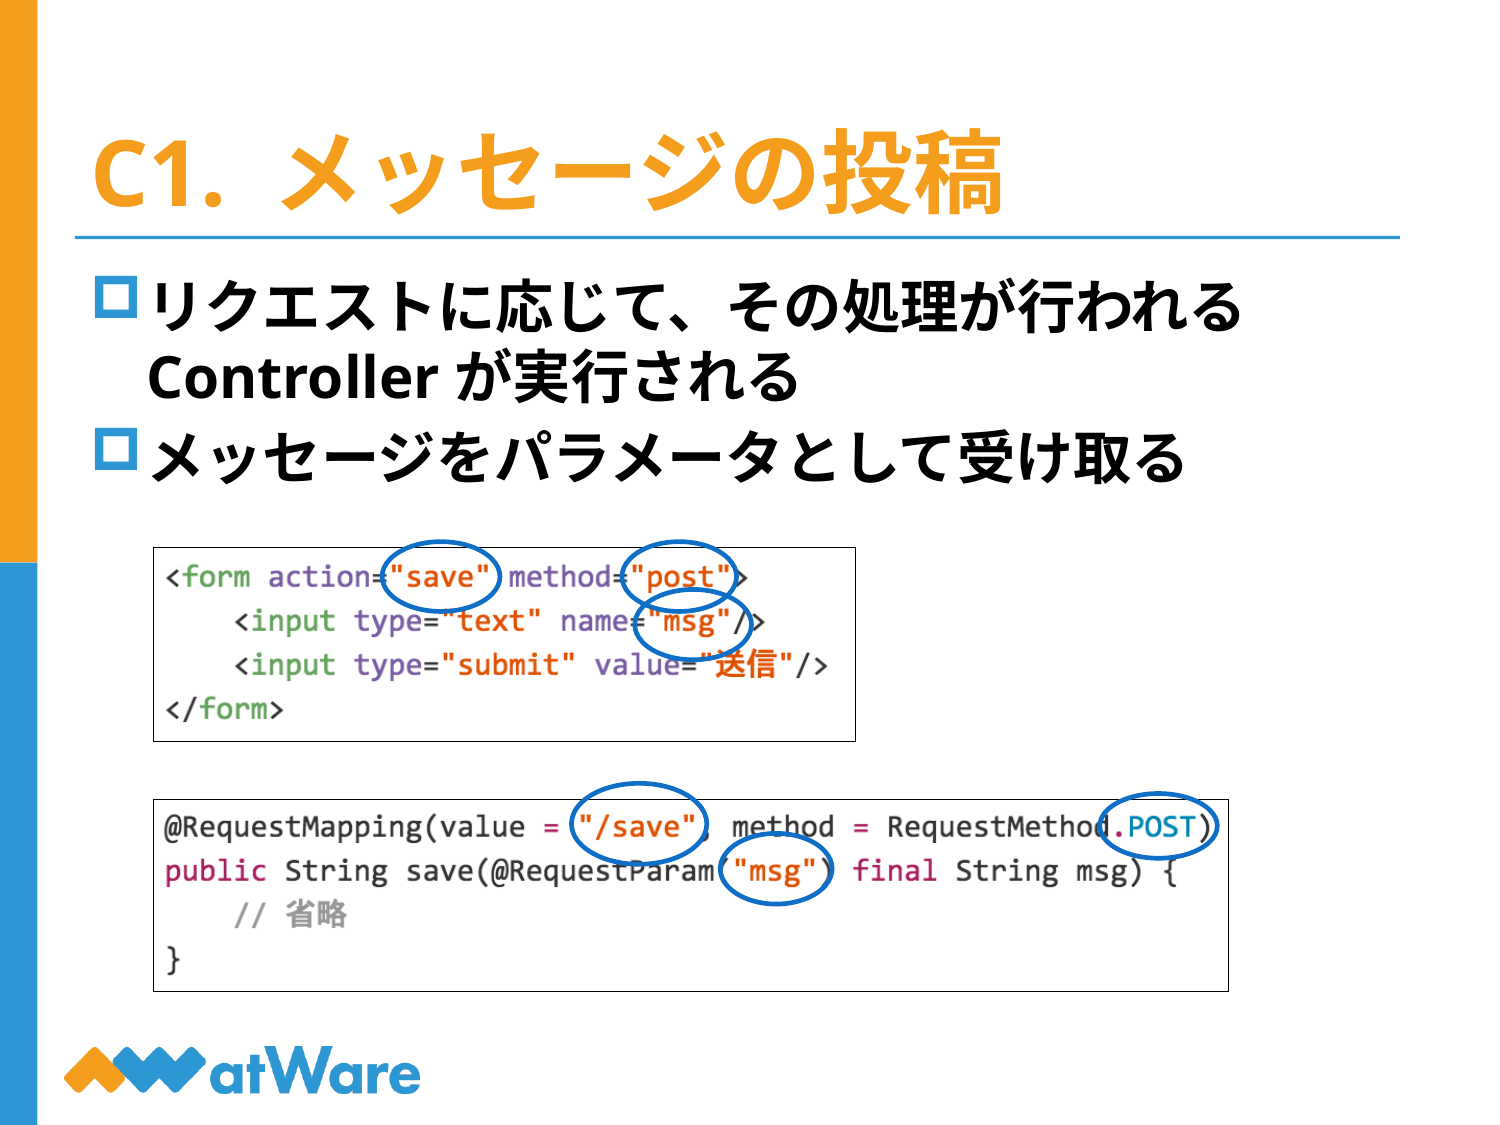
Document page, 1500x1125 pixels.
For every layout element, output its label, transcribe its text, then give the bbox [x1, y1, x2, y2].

text_box [645, 539, 713, 546]
text_box [583, 781, 695, 798]
text_box [1122, 791, 1195, 798]
picture [153, 547, 857, 742]
list リクエストに応じて、その処理が行われるControllerが実行される メッセージをパラメータとして受け取る [75, 262, 1425, 535]
picture [153, 799, 1230, 992]
picture [64, 1046, 420, 1094]
text_box [406, 539, 476, 546]
title C1. メッセージの投稿 [75, 45, 1448, 233]
